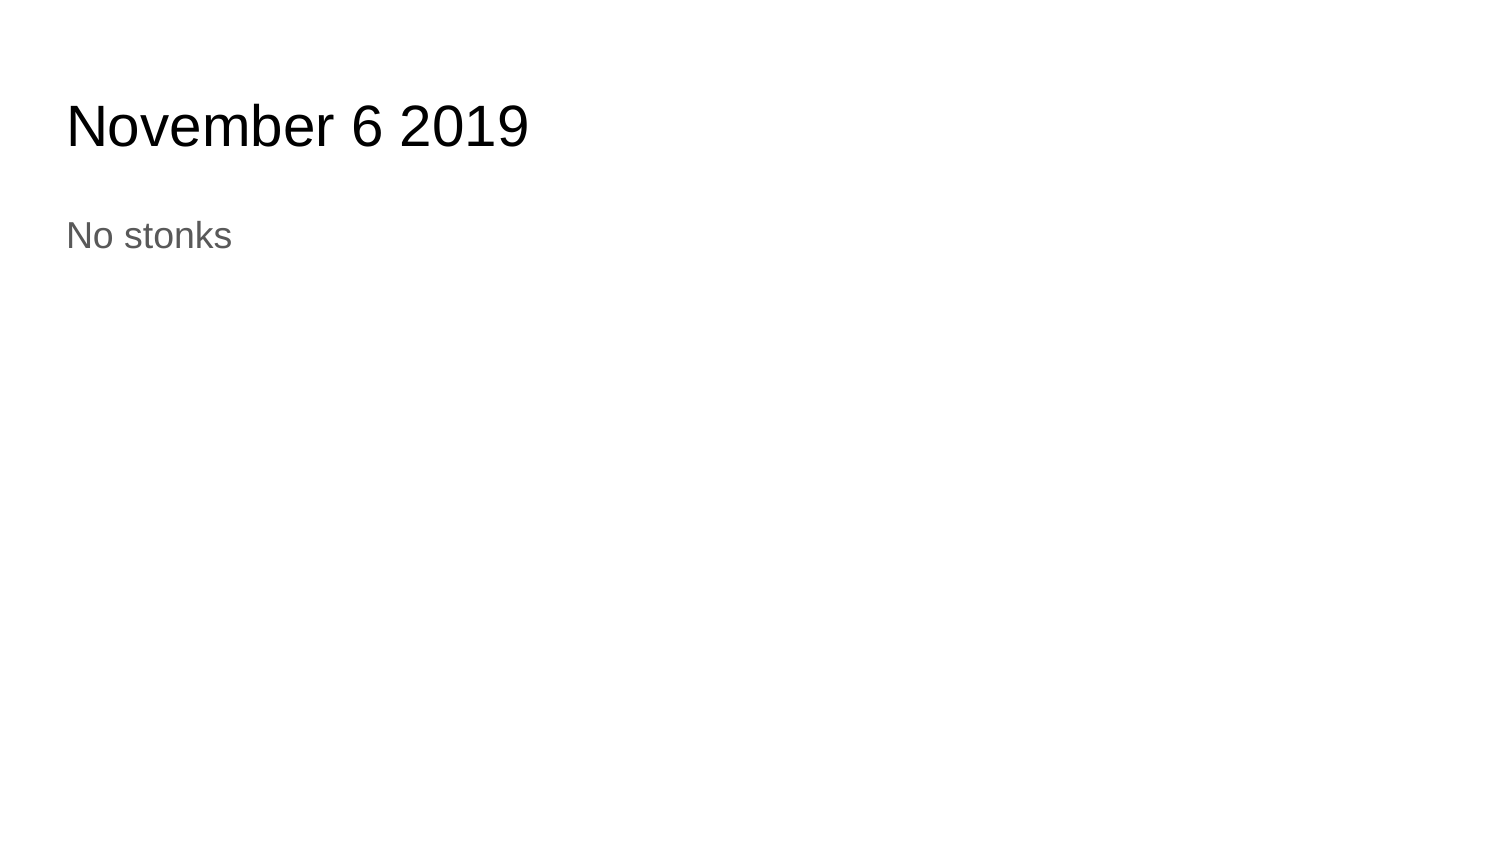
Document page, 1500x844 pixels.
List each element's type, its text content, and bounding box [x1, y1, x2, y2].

list No stonks [51, 189, 1449, 750]
title November 6 2019 [51, 72, 1449, 167]
